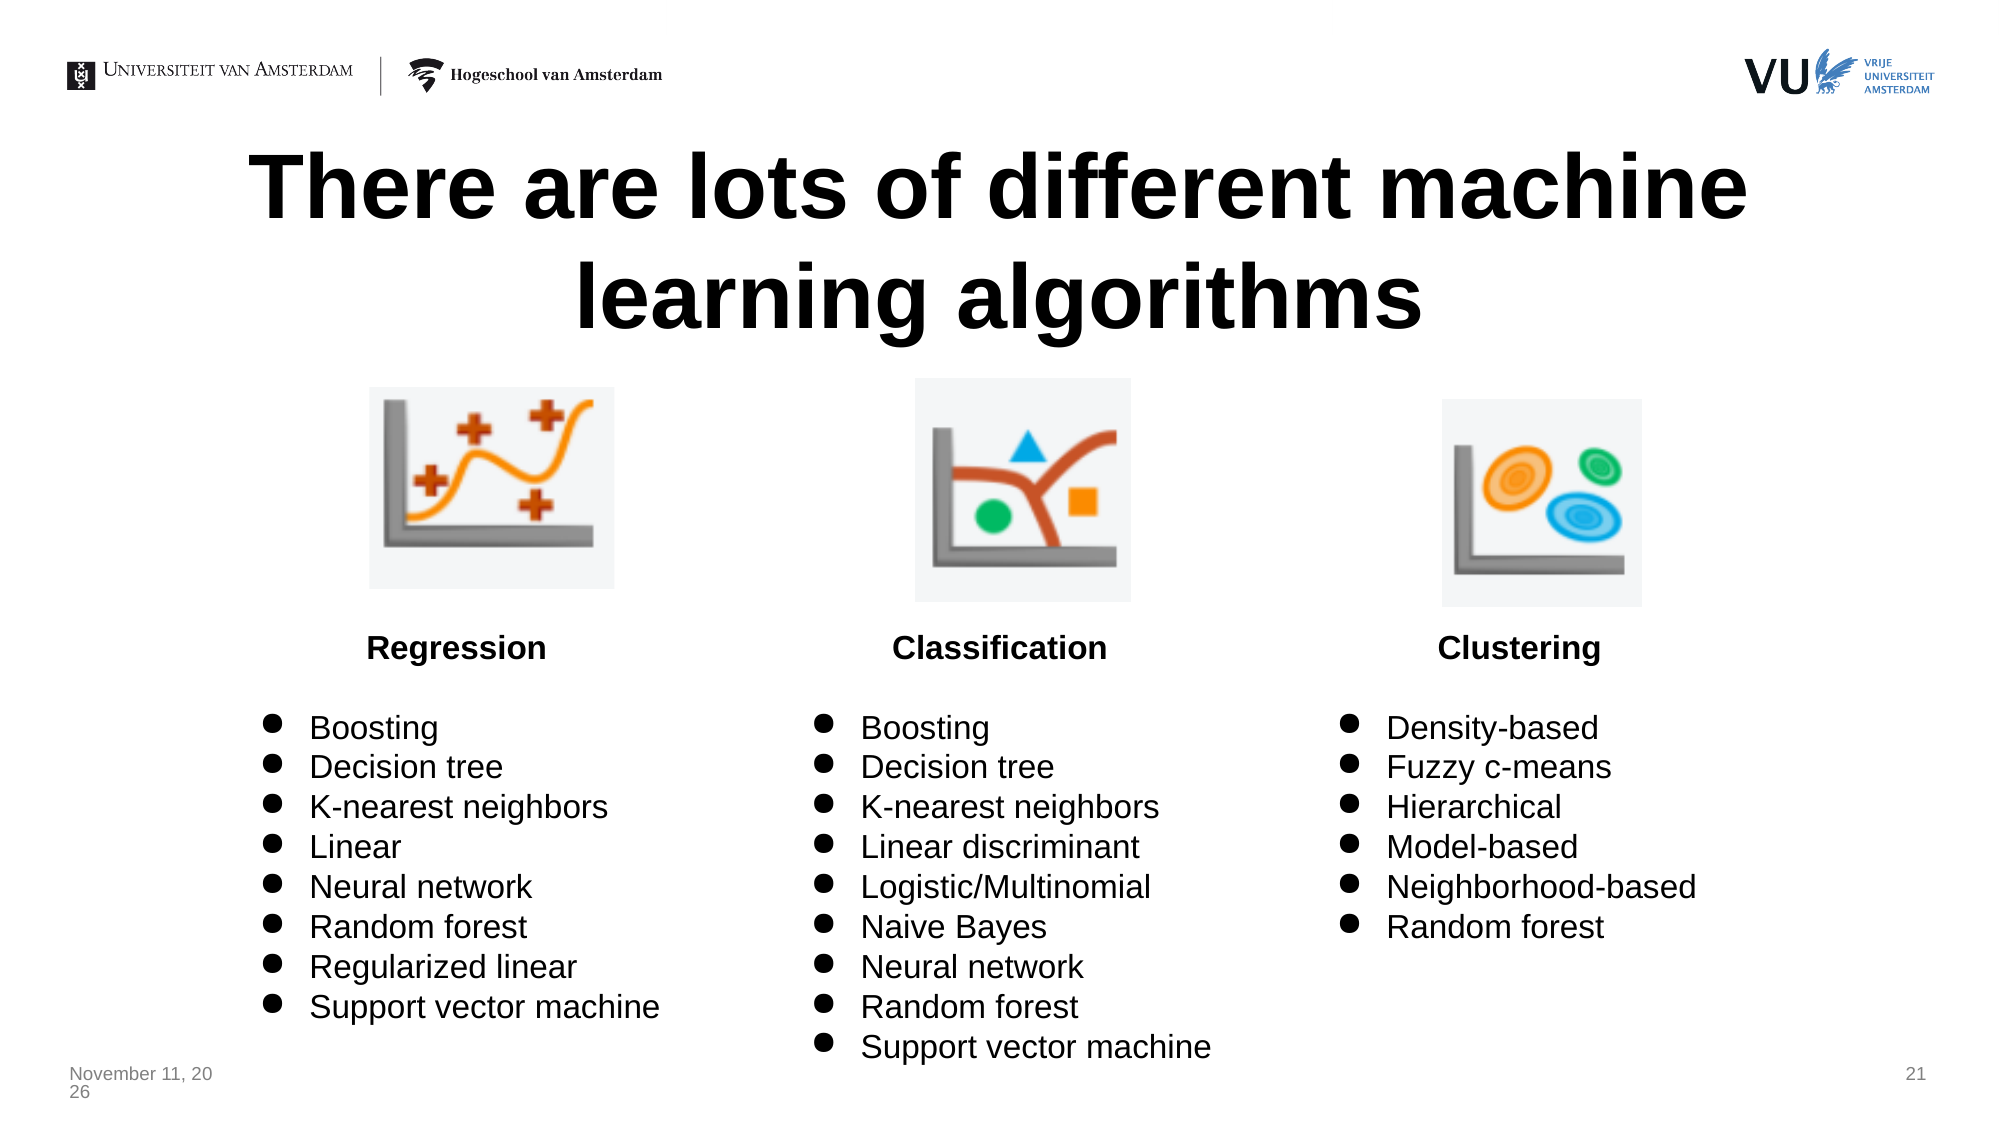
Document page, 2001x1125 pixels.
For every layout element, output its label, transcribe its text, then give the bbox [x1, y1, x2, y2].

slide_number 21 [1804, 1042, 1927, 1103]
picture [1, 0, 1999, 96]
picture [915, 378, 1131, 603]
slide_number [69, 1042, 215, 1103]
picture [369, 387, 615, 590]
text_box Classification Boosting Decision tree K-nearest neighbors Linear discriminant Logistic/Multinomial Naive Bayes Neural network Random forest Support vector machine [770, 610, 1230, 1081]
text_box Clustering Density-based Fuzzy c-means Hierarchical Model-based Neighborhood-based Random forest [1296, 610, 1743, 961]
text_box Regression Boosting Decision tree K-nearest neighbors Linear Neural network Random forest Regularized linear Support vector machine [219, 610, 695, 1041]
picture [1442, 399, 1642, 607]
title There are lots of different machine learning algorithms [99, 119, 1900, 307]
